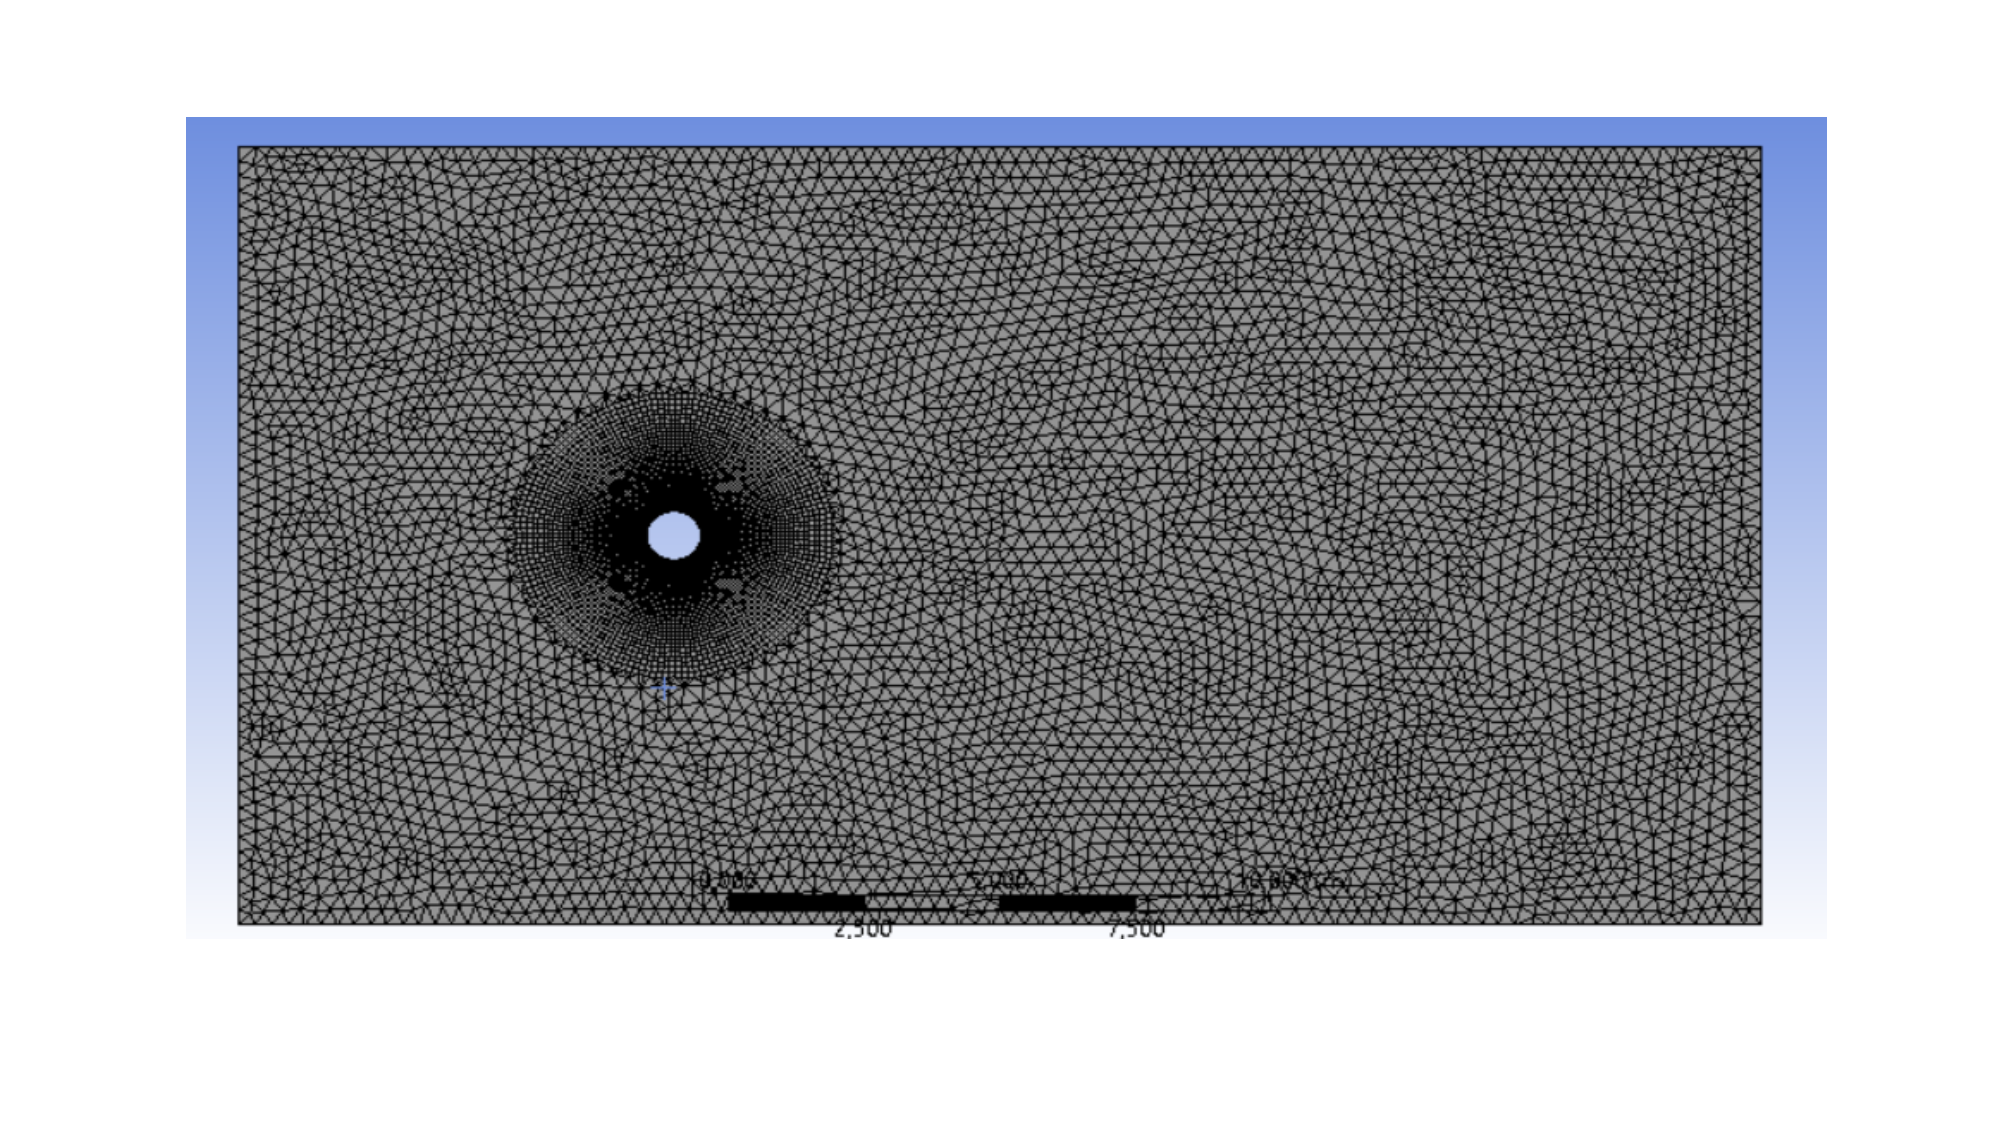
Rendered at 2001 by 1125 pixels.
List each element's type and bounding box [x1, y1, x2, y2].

picture [186, 117, 1827, 939]
